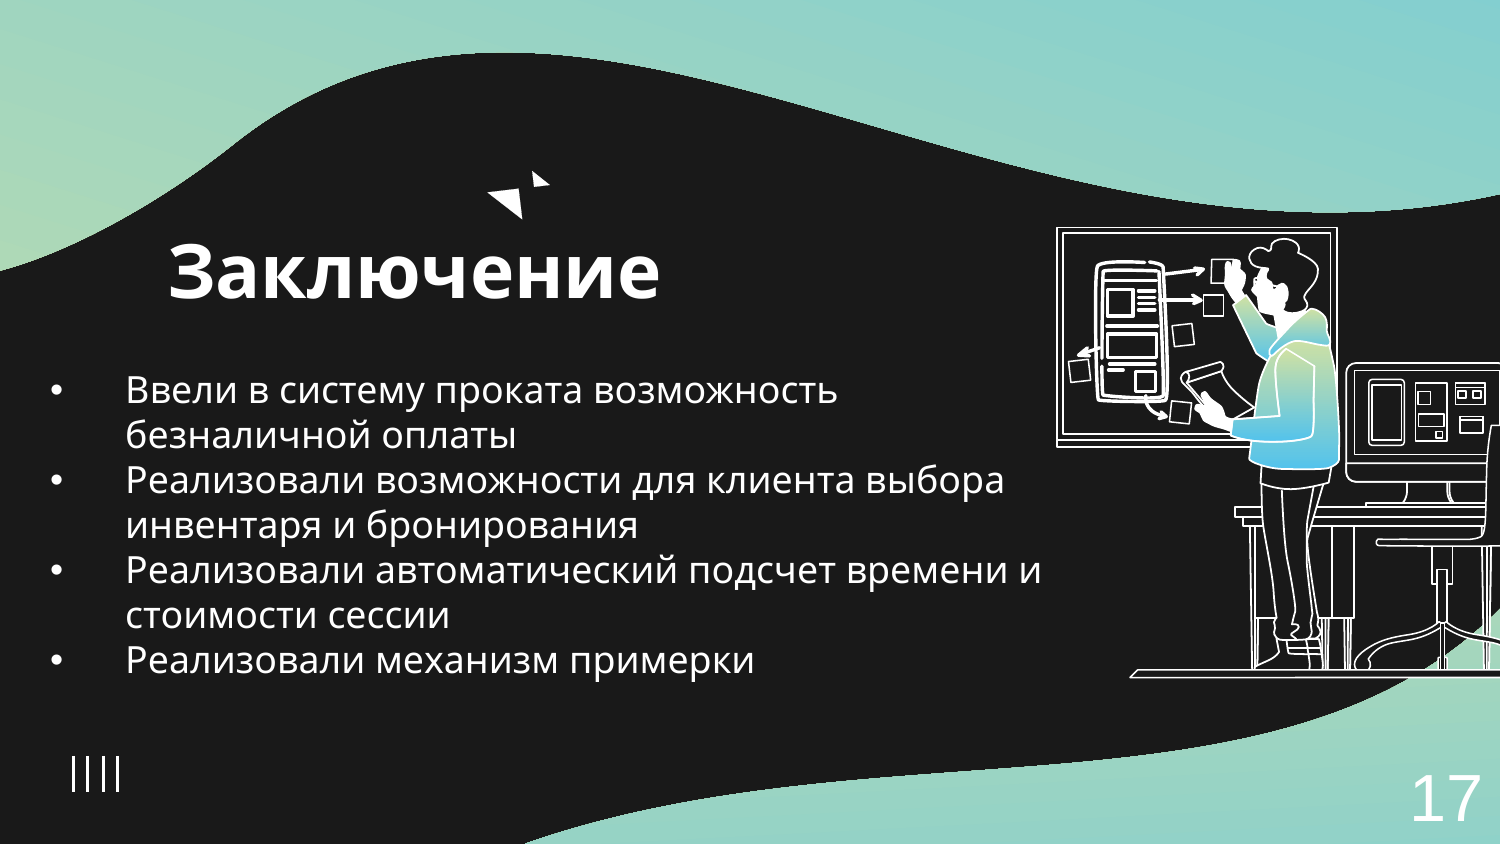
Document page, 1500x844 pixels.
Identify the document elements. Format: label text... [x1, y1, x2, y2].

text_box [1056, 227, 1500, 844]
subtitle Ввели в систему проката возможность безналичной оплаты Реализовали возможности для клиента выбора инвентаря и бронирования Реализовали автоматический подсчет времени и стоимости сессии Реализовали механизм примерки [35, 351, 1051, 704]
title Заключение [152, 223, 825, 329]
